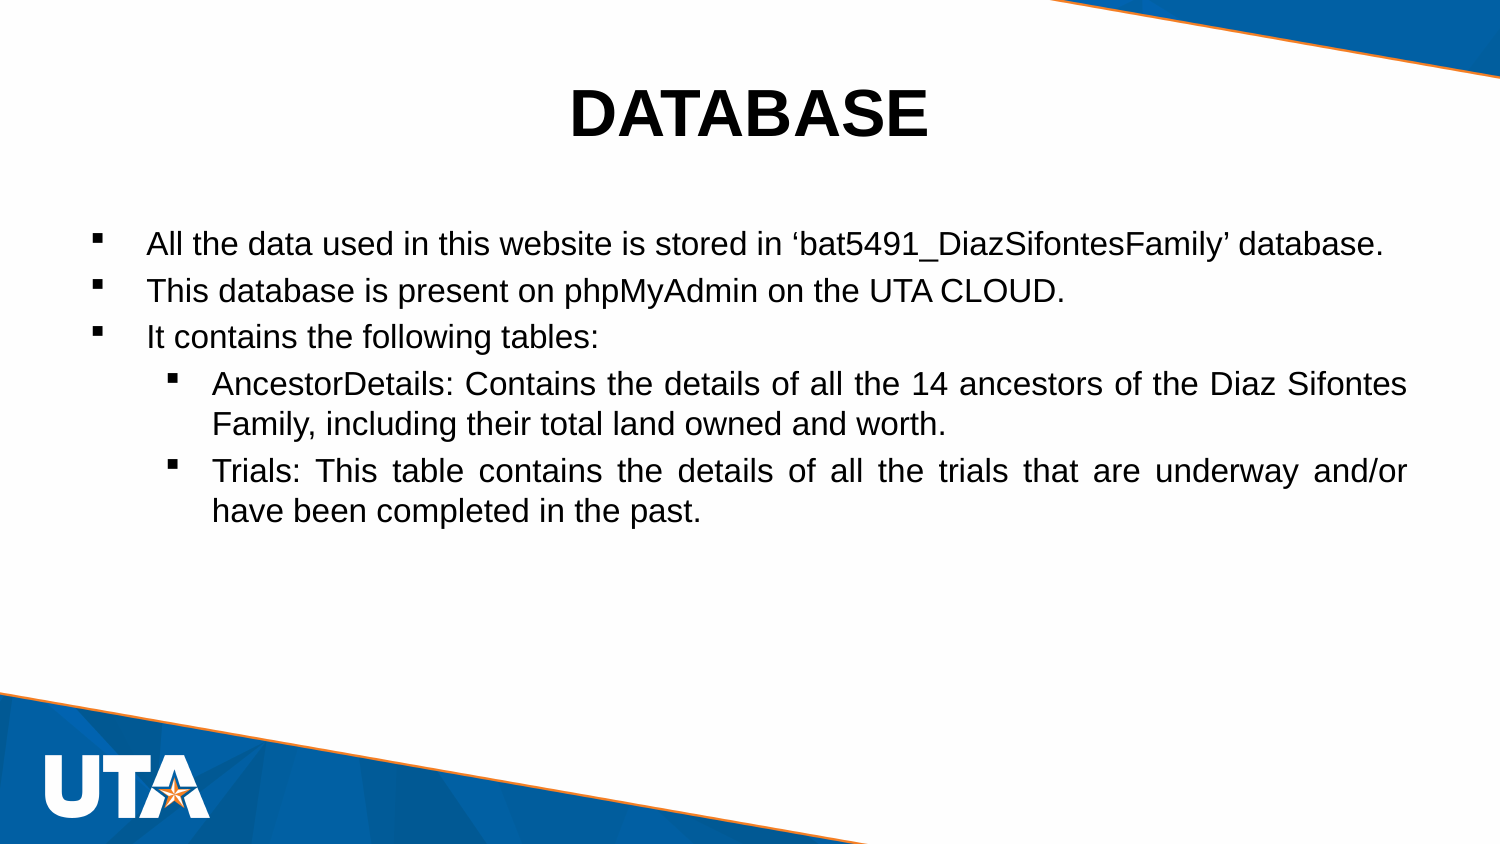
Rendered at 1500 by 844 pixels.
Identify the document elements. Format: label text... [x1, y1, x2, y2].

list All the data used in this website is stored in ‘bat5491_DiazSifontesFamily’ database. This database is present on phpMyAdmin on the UTA CLOUD. It contains the following tables: AncestorDetails: Contains the details of all the 14 ancestors of the Diaz Sifontes Family, including their total land owned and worth. Trials: This table contains the details of all the trials that are underway and/or have been completed in the past. [75, 215, 1425, 724]
picture [0, 0, 1500, 844]
title DATABASE [75, 39, 1425, 180]
